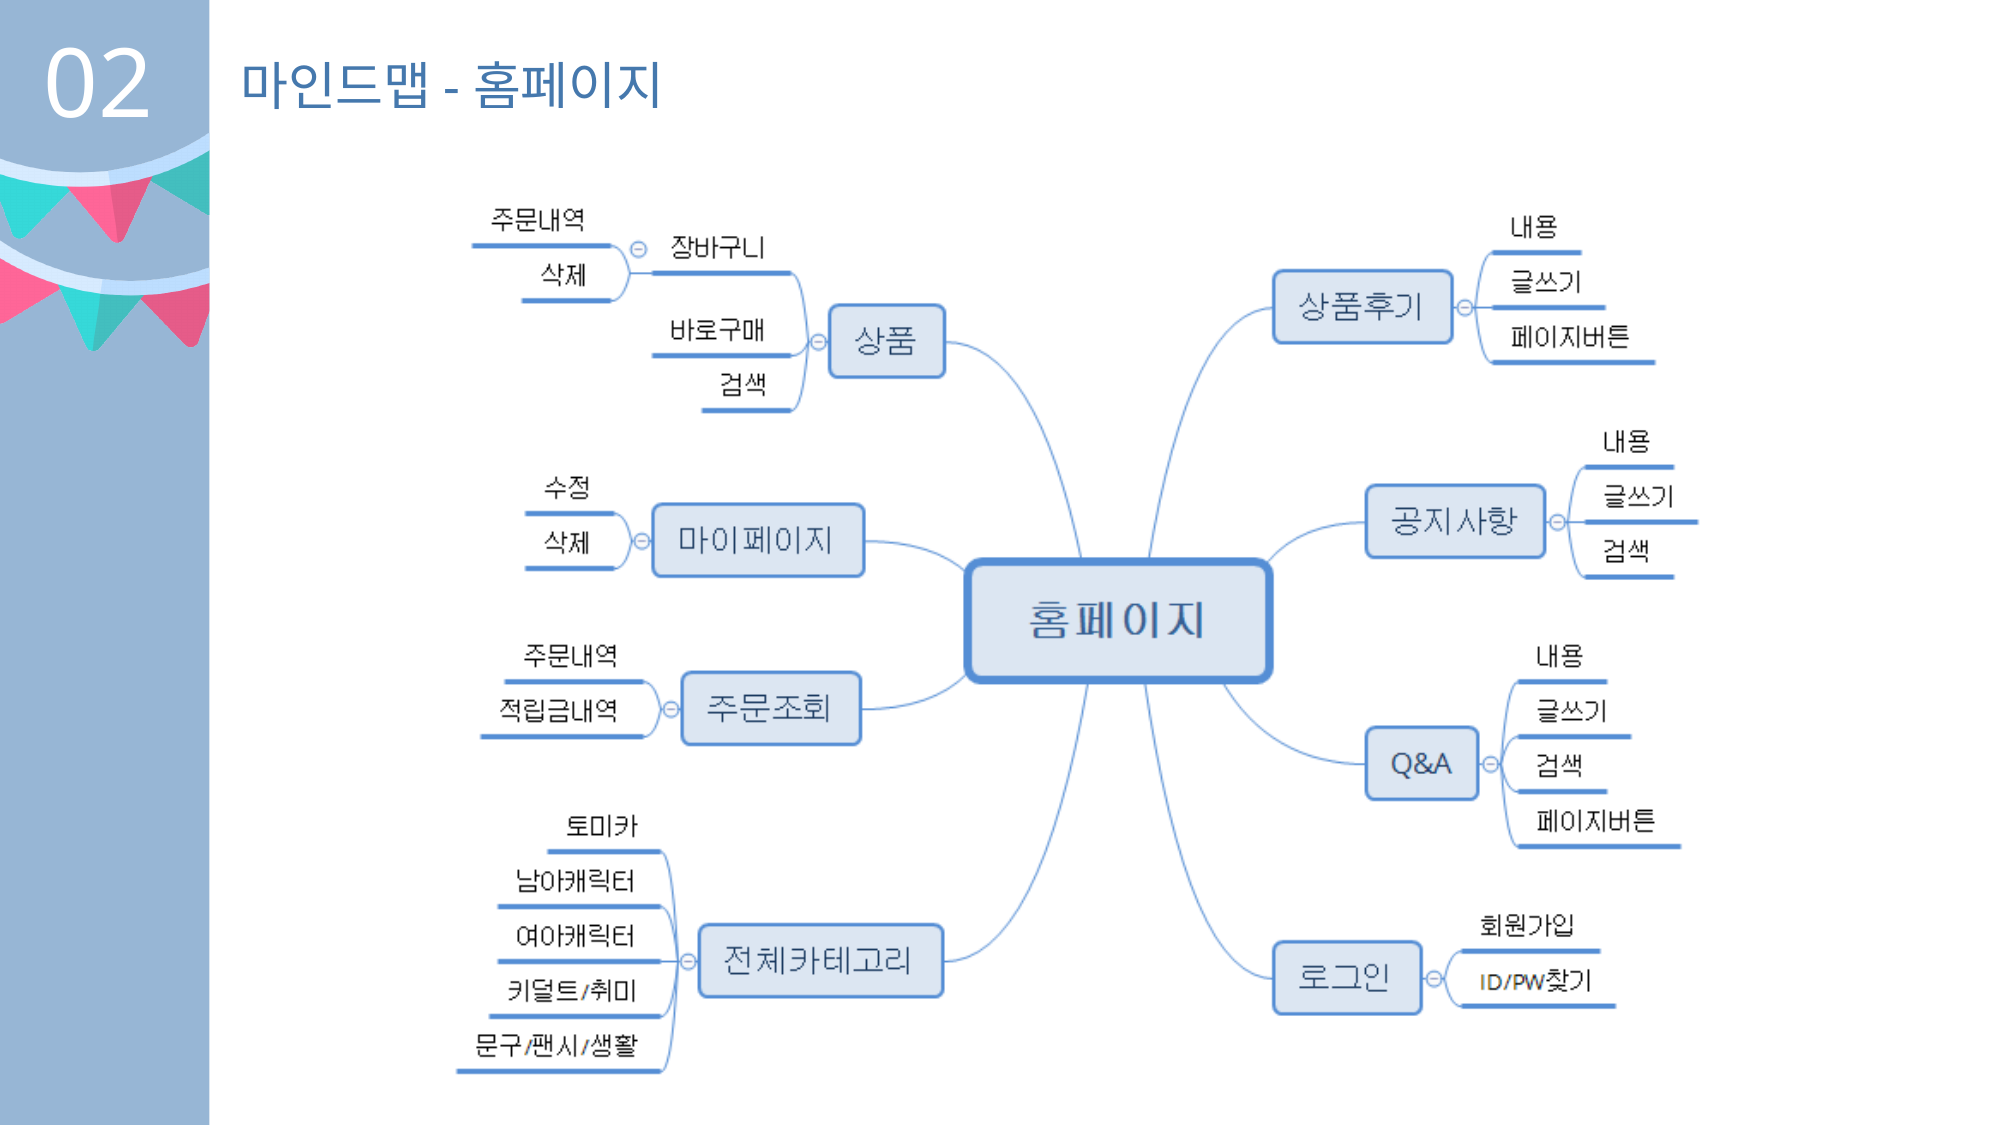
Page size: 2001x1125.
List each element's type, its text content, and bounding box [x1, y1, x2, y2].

text_box [0, 354, 212, 1125]
text_box 02 [28, 14, 277, 144]
picture [379, 108, 1876, 1125]
text_box 마인드맵-홈페이지 [225, 45, 755, 124]
text_box [0, 0, 212, 129]
picture [0, 130, 210, 352]
